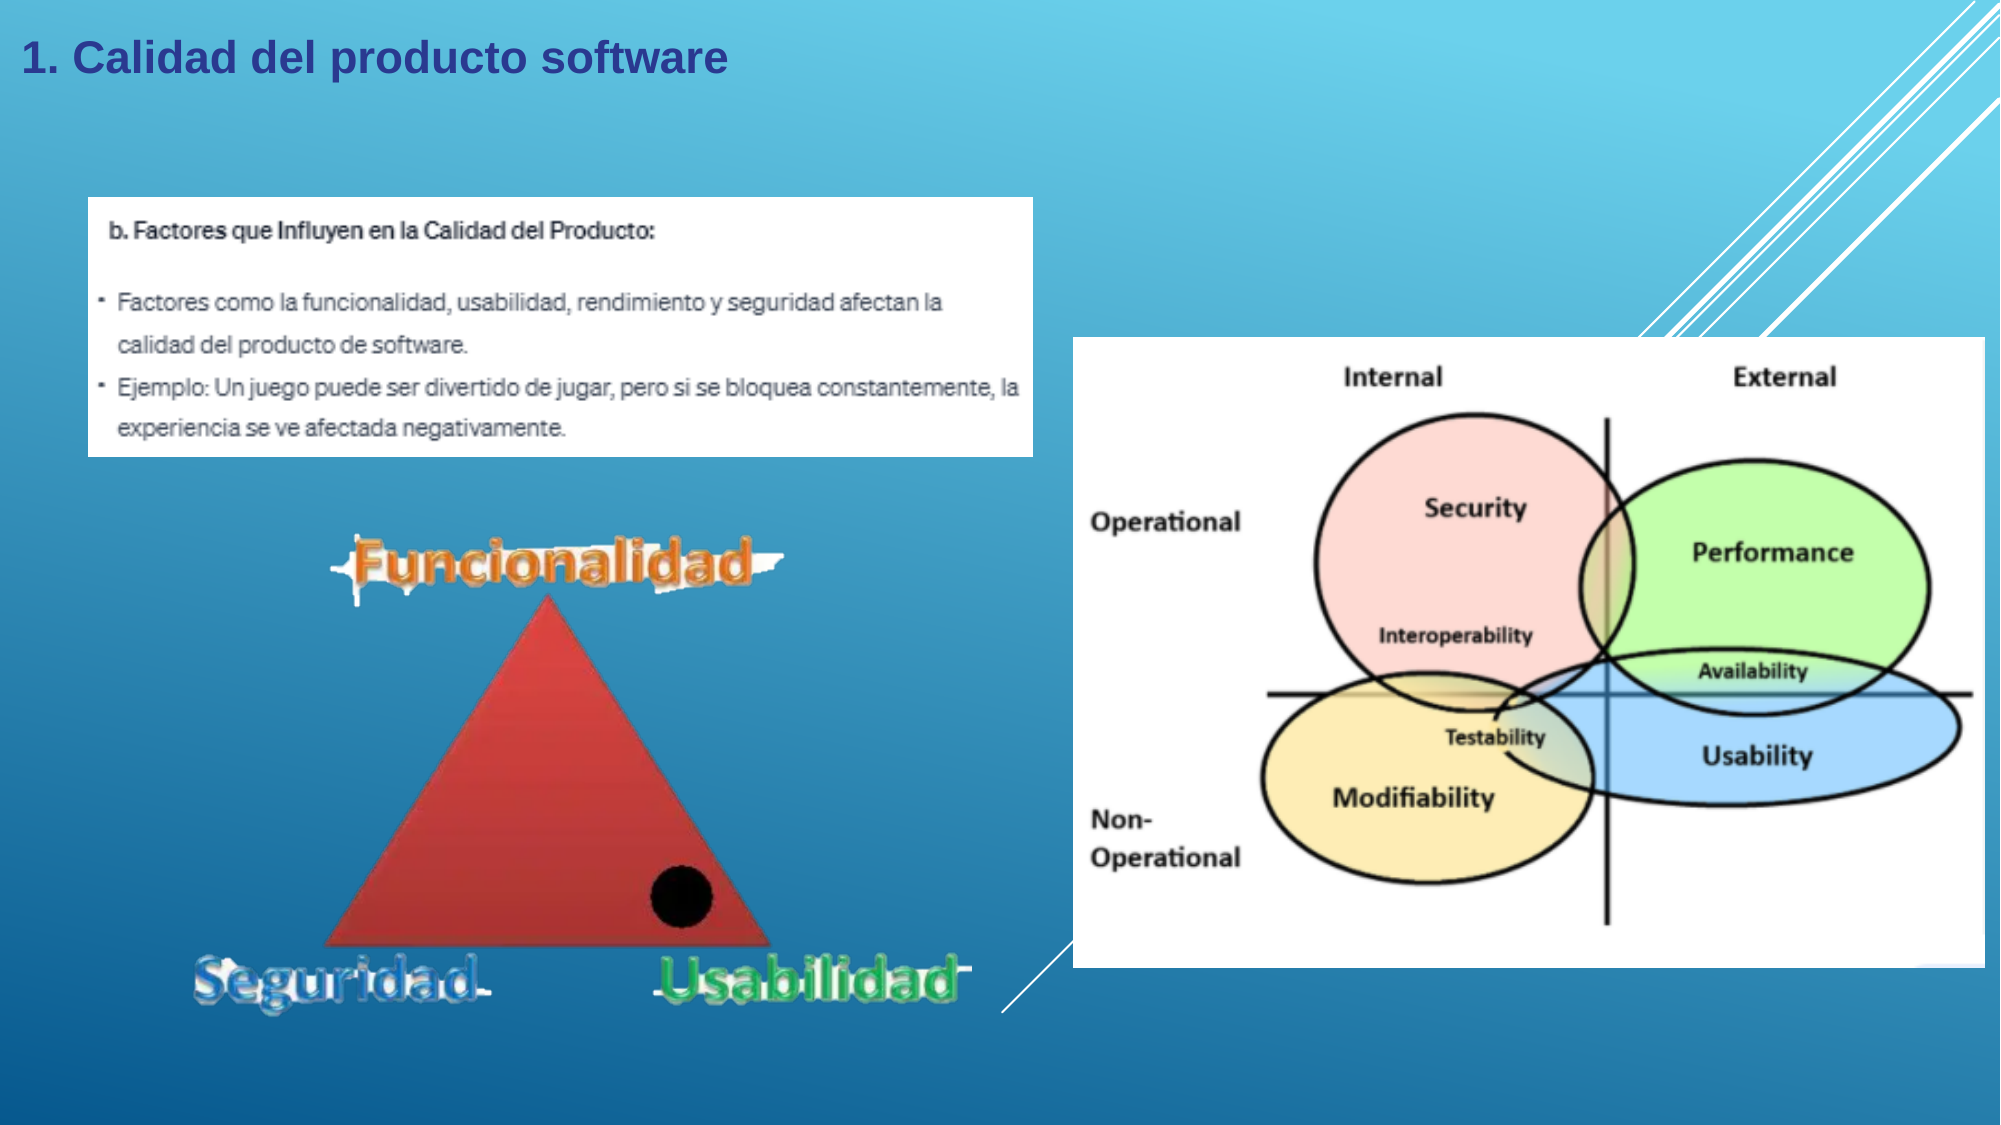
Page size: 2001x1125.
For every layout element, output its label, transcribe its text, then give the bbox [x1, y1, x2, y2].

text_box 1. Calidad del producto software [6, 11, 861, 99]
picture [1073, 337, 1985, 969]
picture [183, 512, 972, 1027]
picture [88, 197, 1033, 457]
